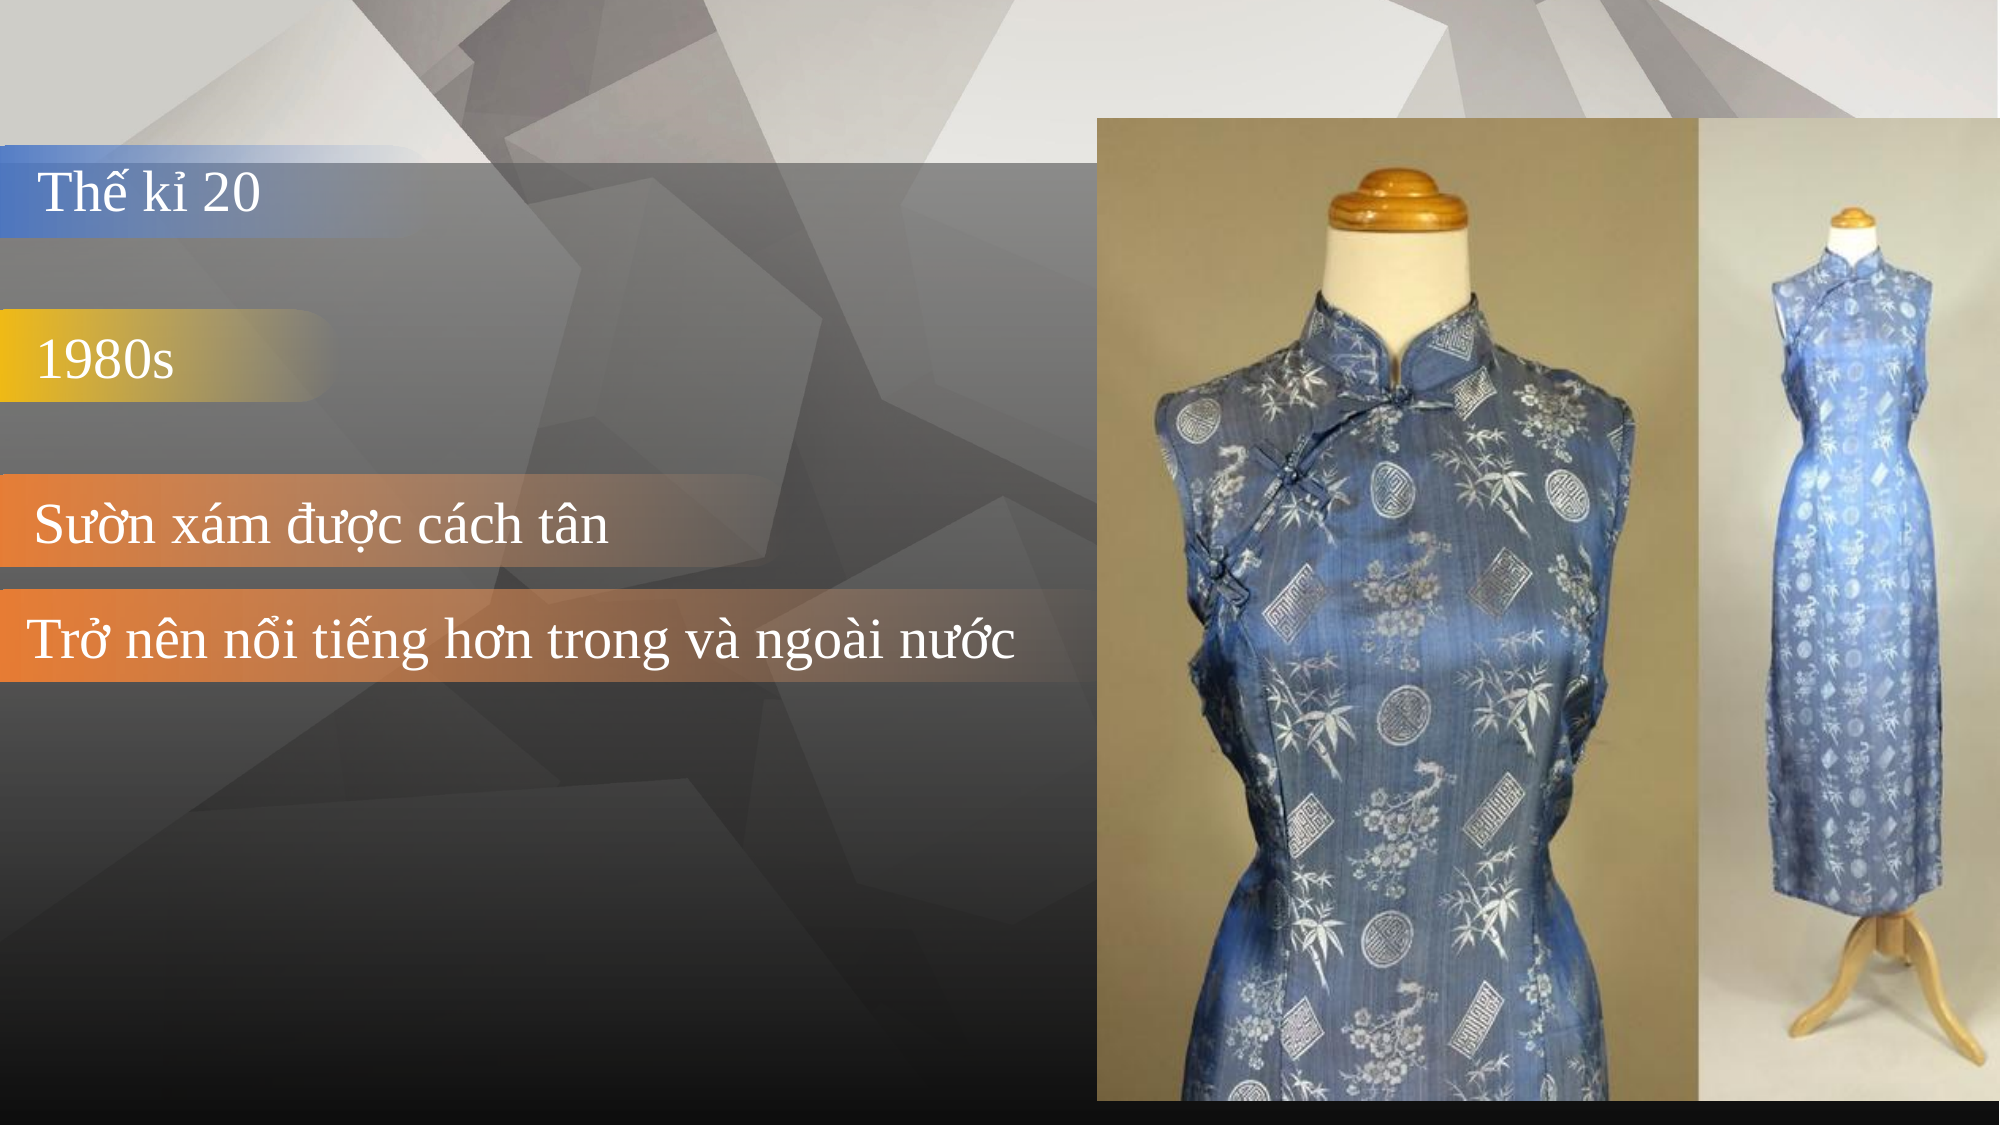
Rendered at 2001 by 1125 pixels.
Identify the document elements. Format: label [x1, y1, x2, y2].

text_box [0, 474, 794, 567]
text_box [0, 589, 1097, 682]
text_box [0, 309, 342, 402]
text_box [0, 682, 2000, 1125]
text_box [0, 145, 439, 238]
picture [1097, 118, 2000, 1101]
text_box [0, 0, 2000, 589]
